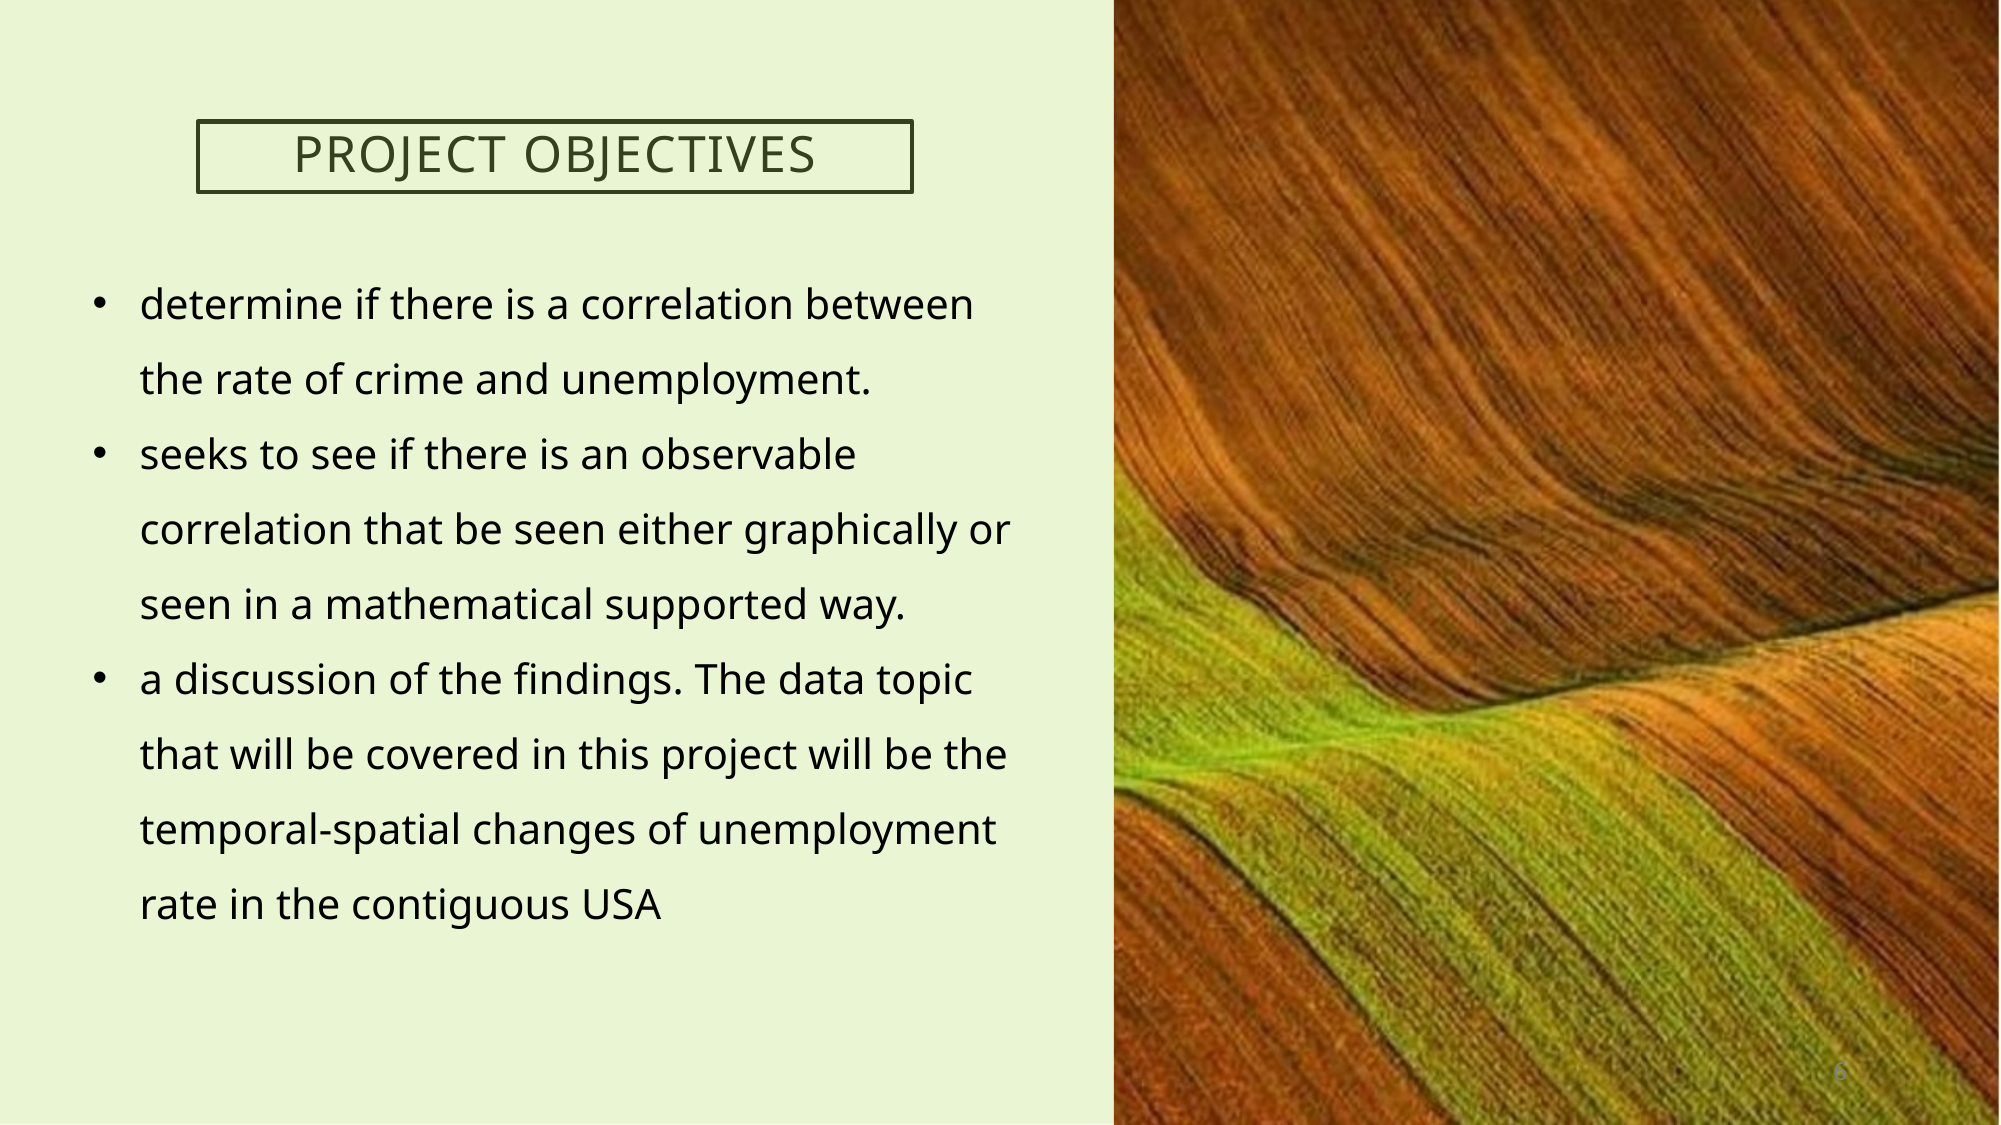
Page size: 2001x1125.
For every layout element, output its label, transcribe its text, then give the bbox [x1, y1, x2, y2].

text_box determine if there is a correlation between the rate of crime and unemployment. seeks to see if there is an observable correlation that be seen either graphically or seen in a mathematical supported way. a discussion of the findings. The data topic that will be covered in this project will be the temporal-spatial changes of unemployment rate in the contiguous USA [77, 245, 1032, 935]
picture [1113, 0, 1999, 1125]
title Project Objectives [196, 119, 914, 194]
